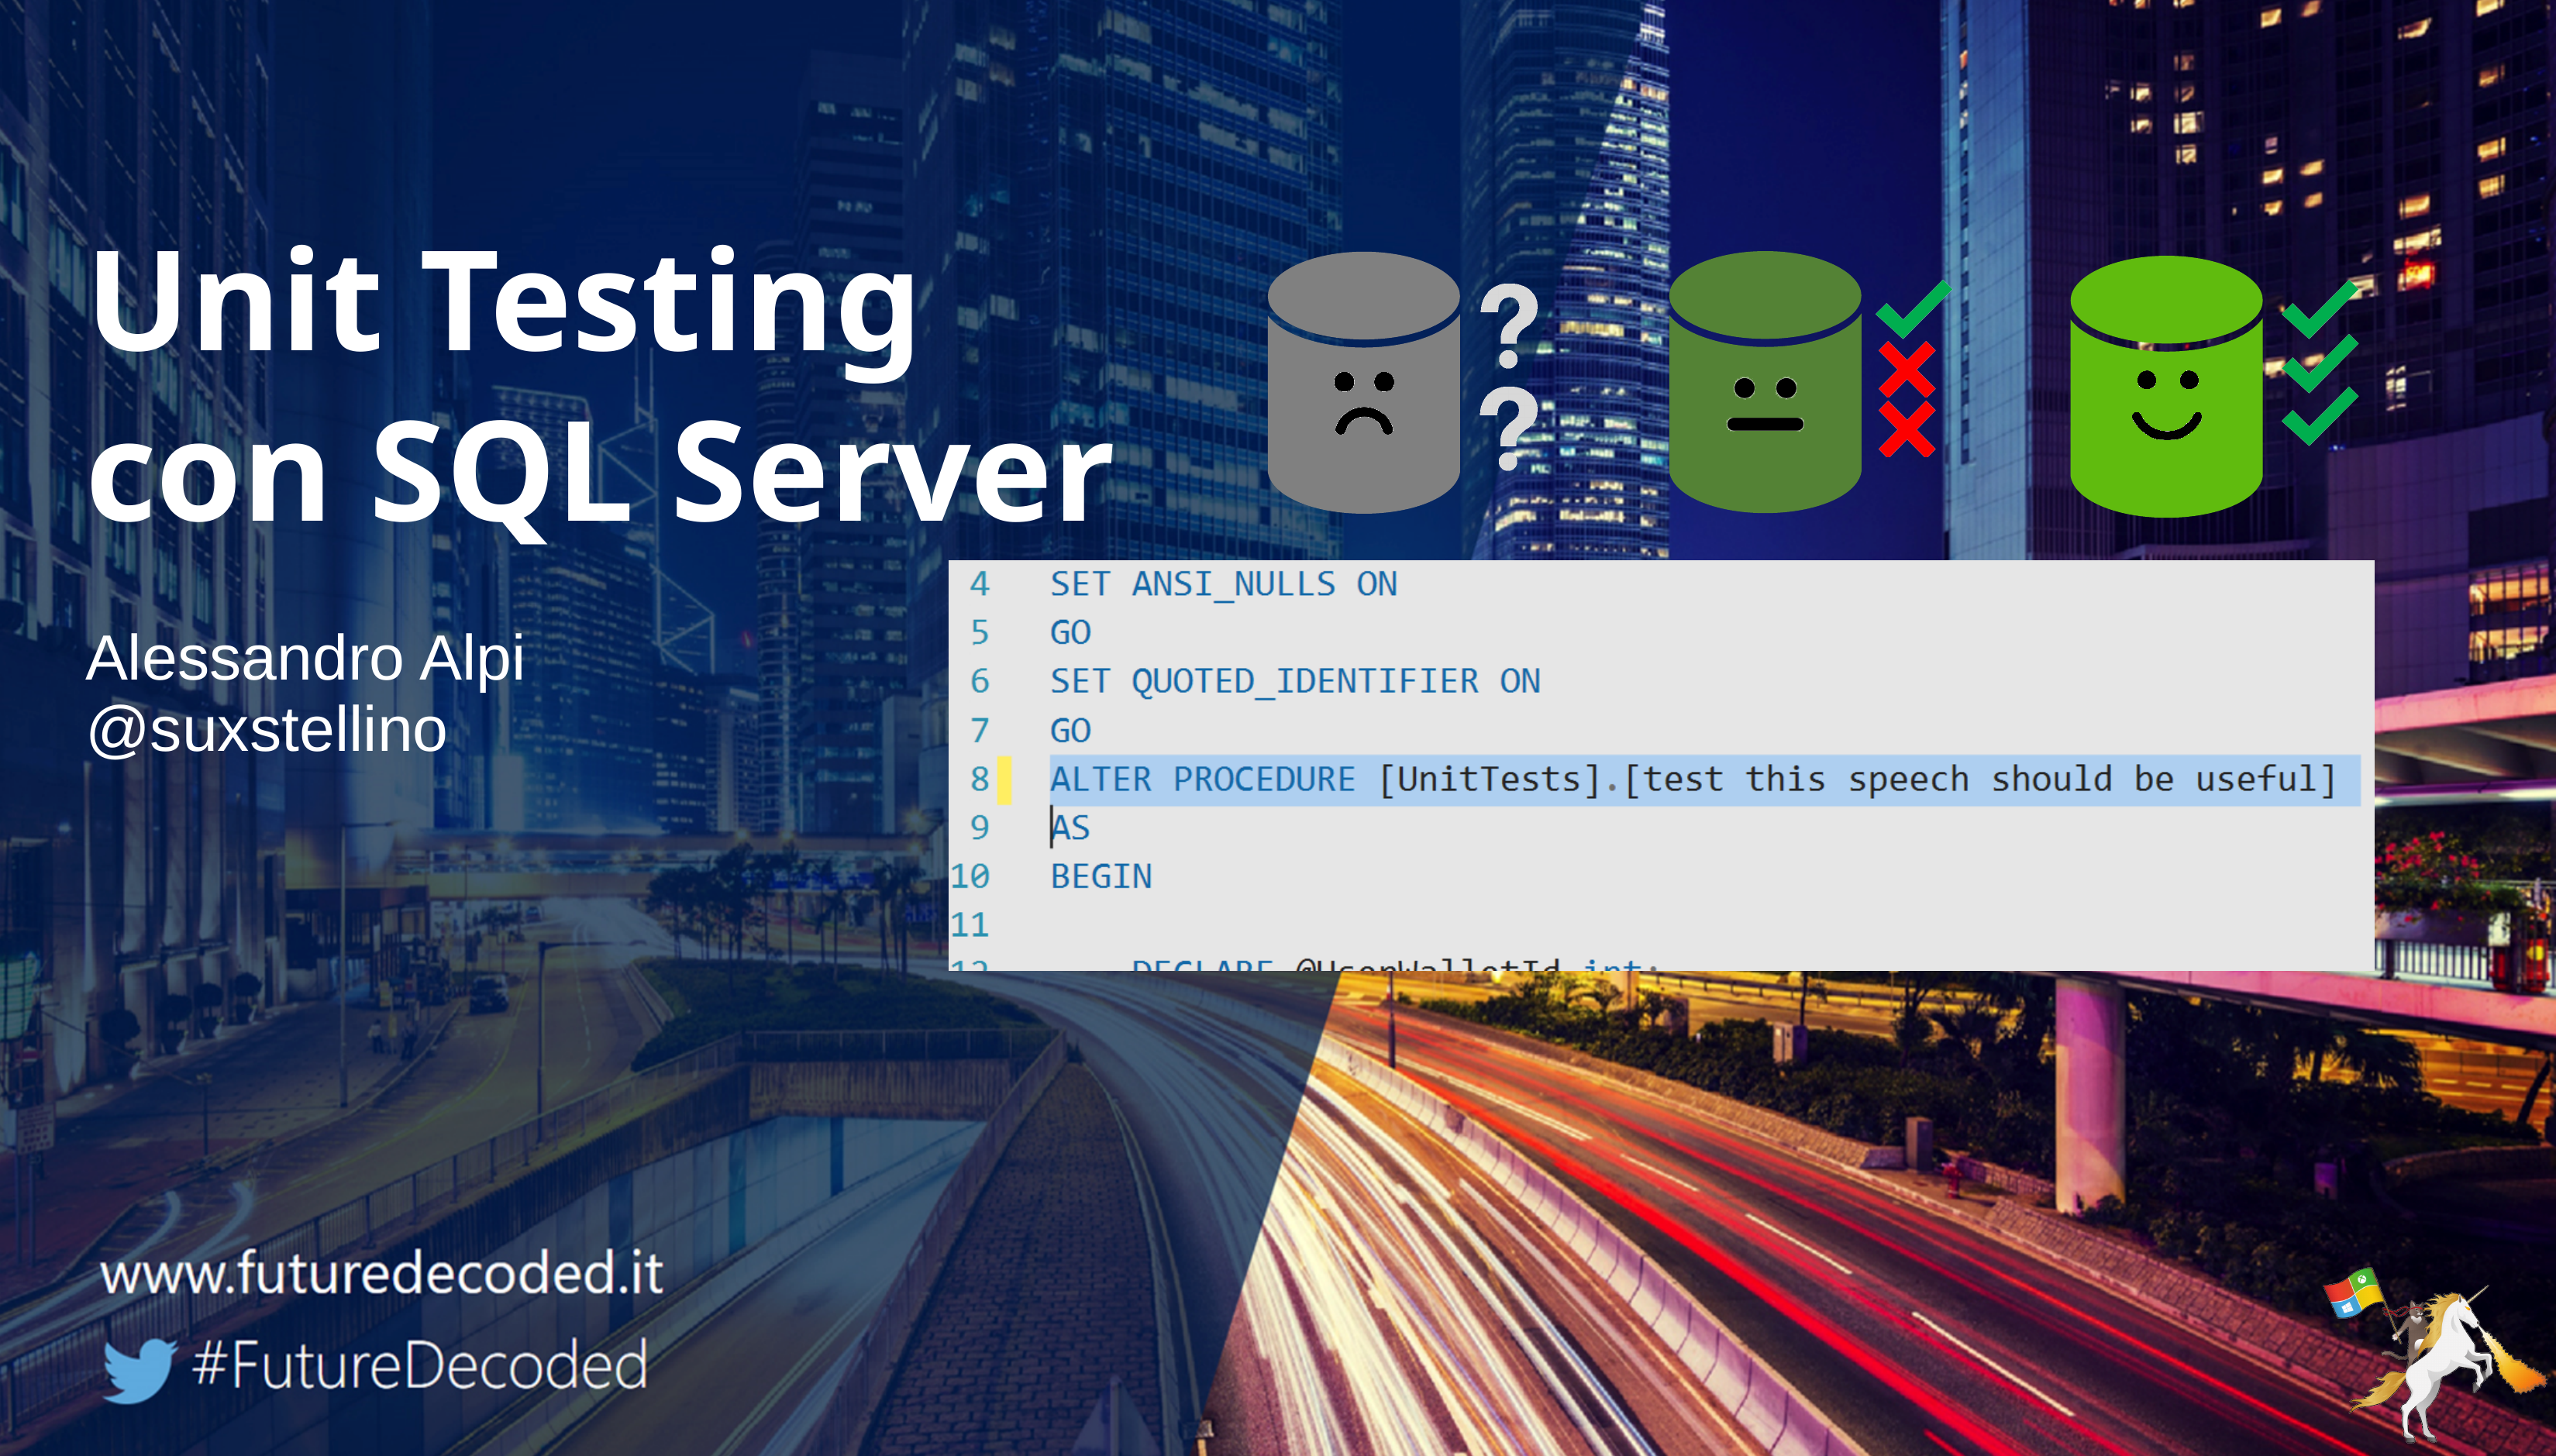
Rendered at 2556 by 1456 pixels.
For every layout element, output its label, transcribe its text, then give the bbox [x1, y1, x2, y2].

picture [0, 0, 2556, 1456]
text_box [1267, 251, 2359, 518]
title Unit Testing con SQL Server [74, 208, 1466, 561]
subtitle Alessandro Alpi @suxstellino [74, 616, 949, 971]
